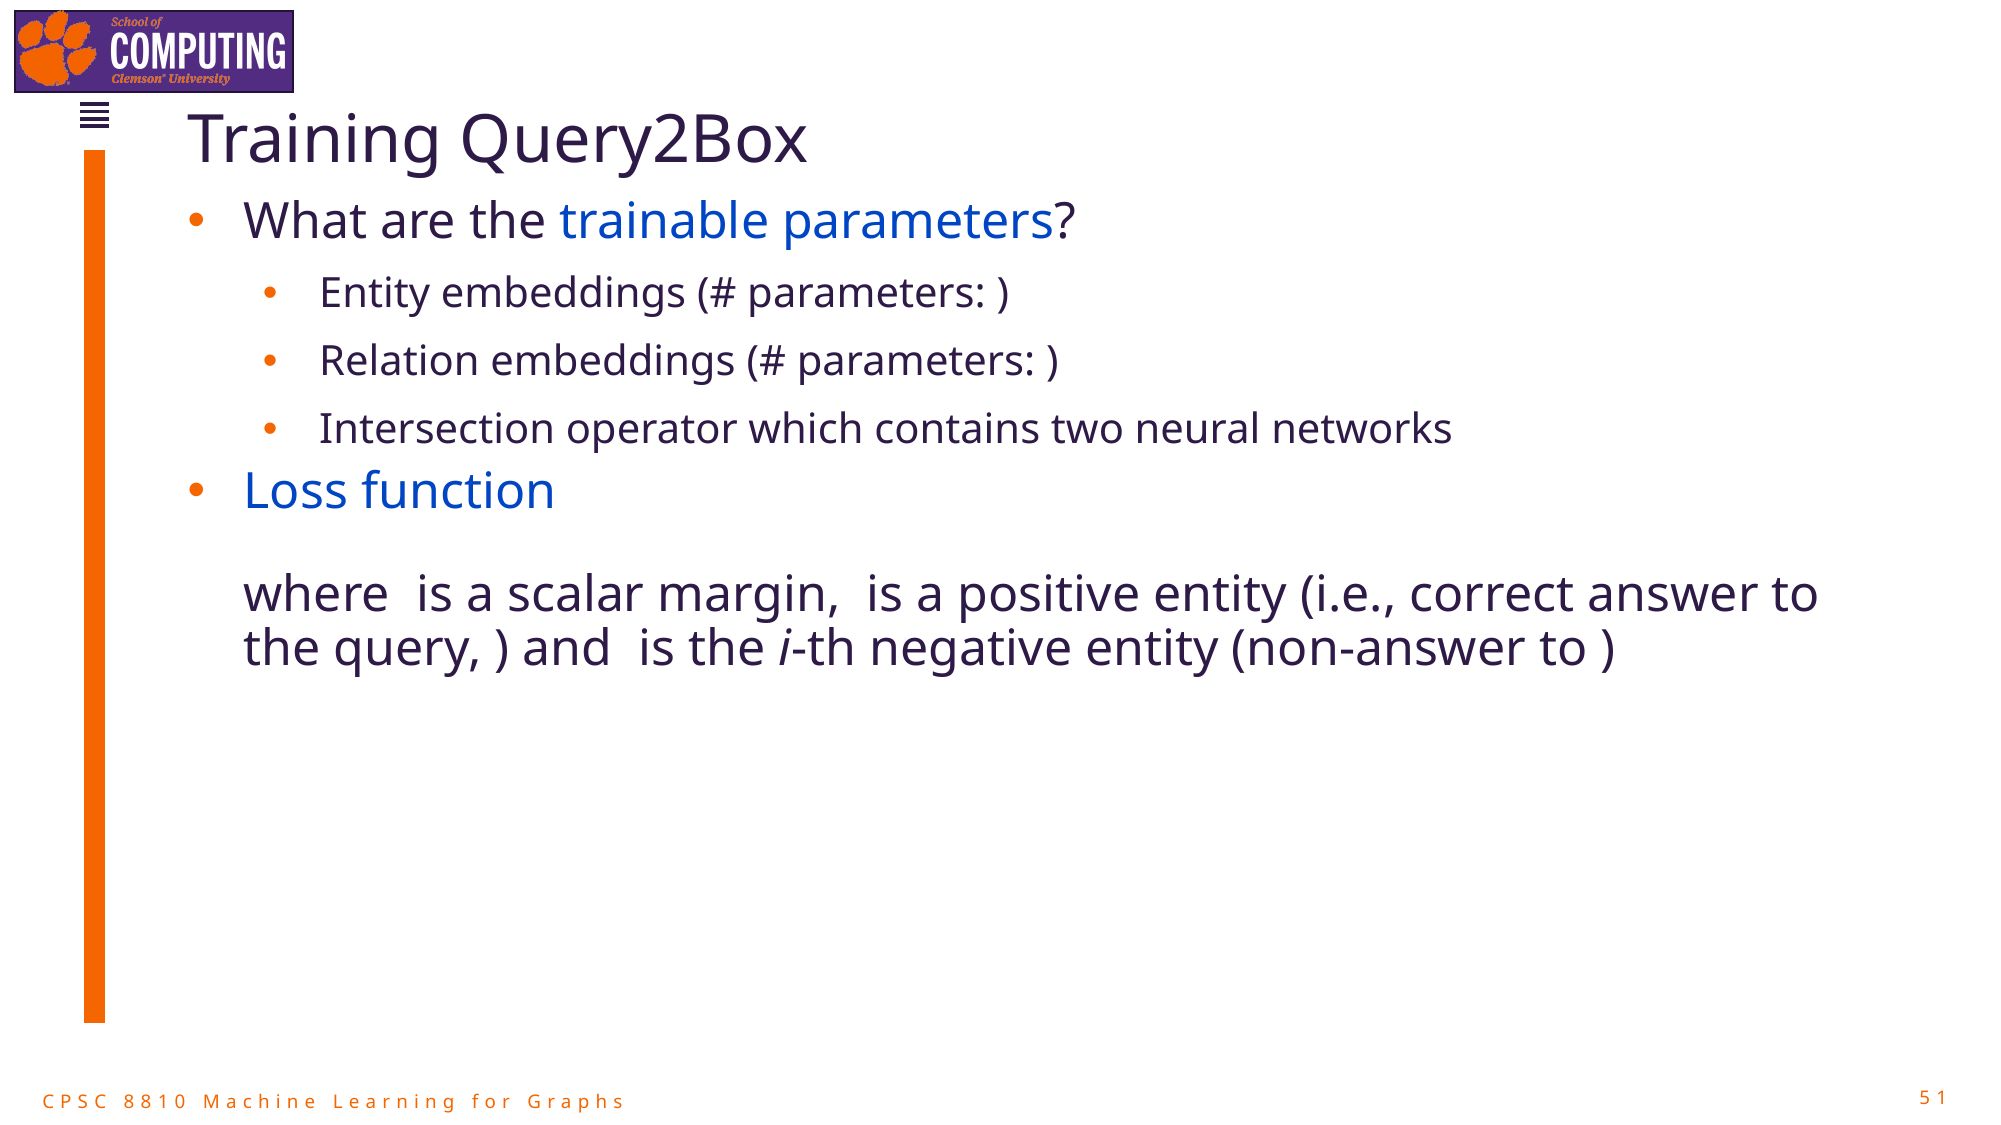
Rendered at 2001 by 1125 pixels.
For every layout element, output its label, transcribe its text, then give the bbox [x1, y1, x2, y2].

title Training Query2Box [187, 104, 1913, 178]
picture [18, 10, 285, 86]
